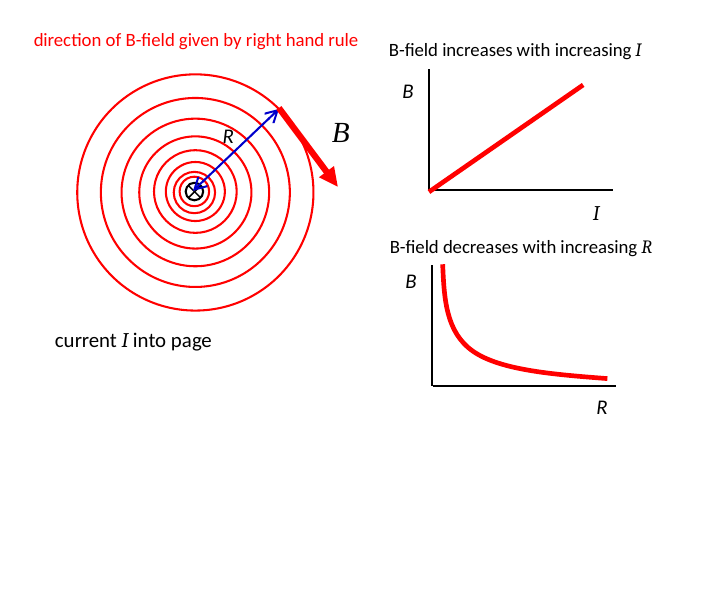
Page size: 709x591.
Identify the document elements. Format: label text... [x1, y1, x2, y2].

text_box B-field increases with increasing I [374, 30, 657, 68]
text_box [428, 68, 613, 191]
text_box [342, 110, 355, 147]
text_box B [390, 265, 429, 300]
text_box [98, 95, 292, 290]
text_box [75, 72, 316, 313]
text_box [431, 265, 616, 387]
text_box current I into page [40, 318, 227, 359]
text_box R [581, 385, 623, 426]
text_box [192, 108, 276, 192]
text_box I [578, 194, 615, 227]
text_box B-field decreases with increasing R [375, 227, 668, 265]
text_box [428, 84, 584, 193]
text_box direction of B-field given by right hand rule [18, 20, 373, 58]
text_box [185, 182, 204, 201]
text_box B [387, 70, 425, 110]
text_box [278, 107, 338, 187]
